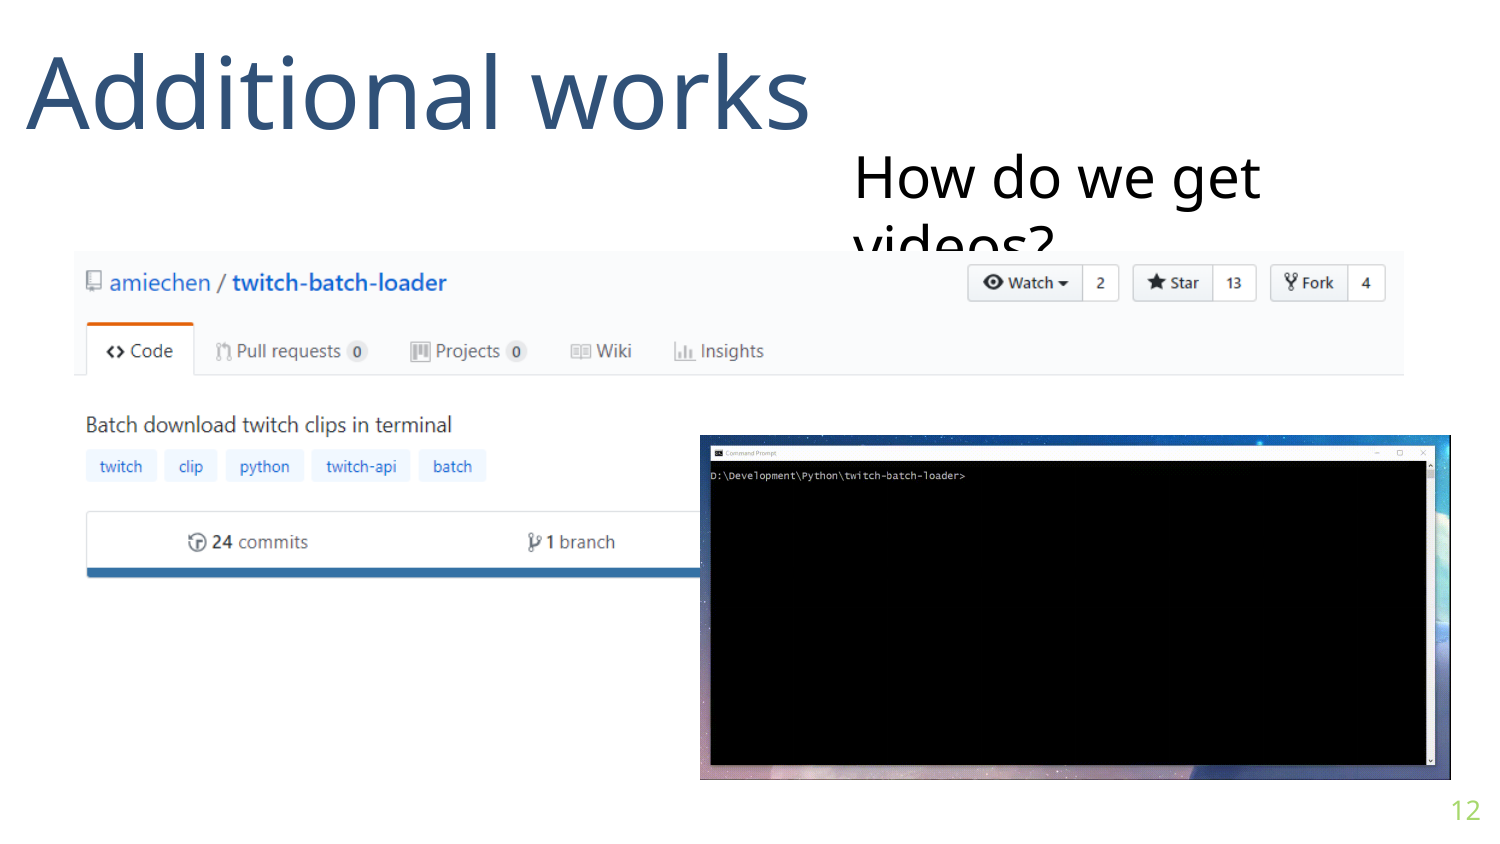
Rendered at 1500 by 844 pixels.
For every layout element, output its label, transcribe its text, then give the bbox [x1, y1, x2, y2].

picture [74, 251, 1451, 780]
text_box How do we get videos? [838, 132, 1482, 219]
slide_number 12 [1391, 779, 1482, 844]
text_box Additional works [26, 8, 1060, 150]
